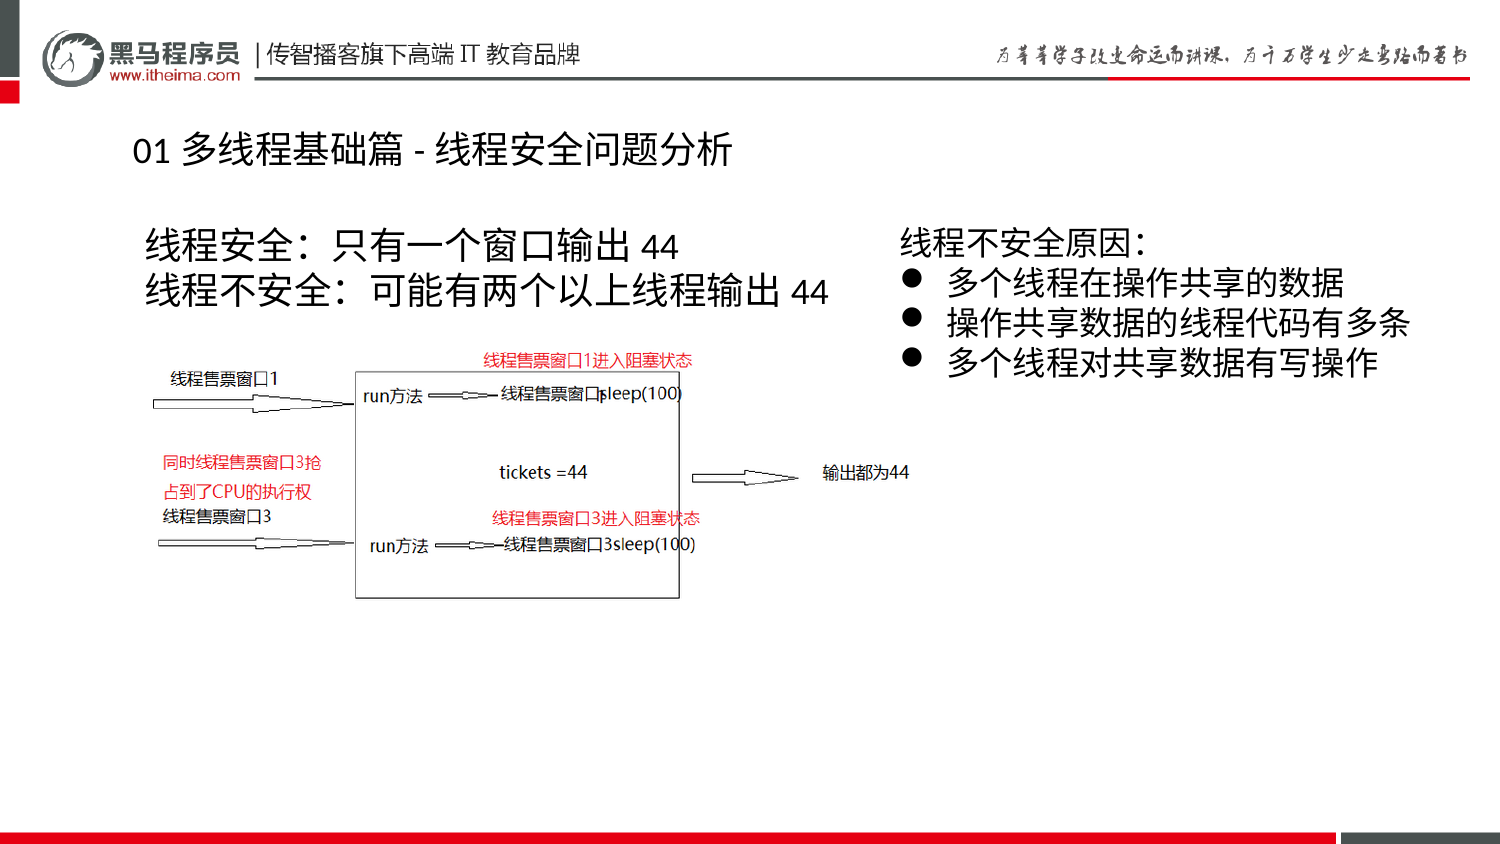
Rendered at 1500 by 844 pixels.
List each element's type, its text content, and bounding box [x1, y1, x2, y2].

picture [0, 0, 1500, 844]
text_box 线程不安全原因： 多个线程在操作共享的数据 操作共享数据的线程代码有多条 多个线程对共享数据有写操作 [884, 214, 1429, 390]
text_box 01多线程基础篇-线程安全问题分析 [118, 118, 1004, 178]
text_box 线程安全：只有一个窗口输出44 线程不安全：可能有两个以上线程输出44 [129, 214, 884, 320]
